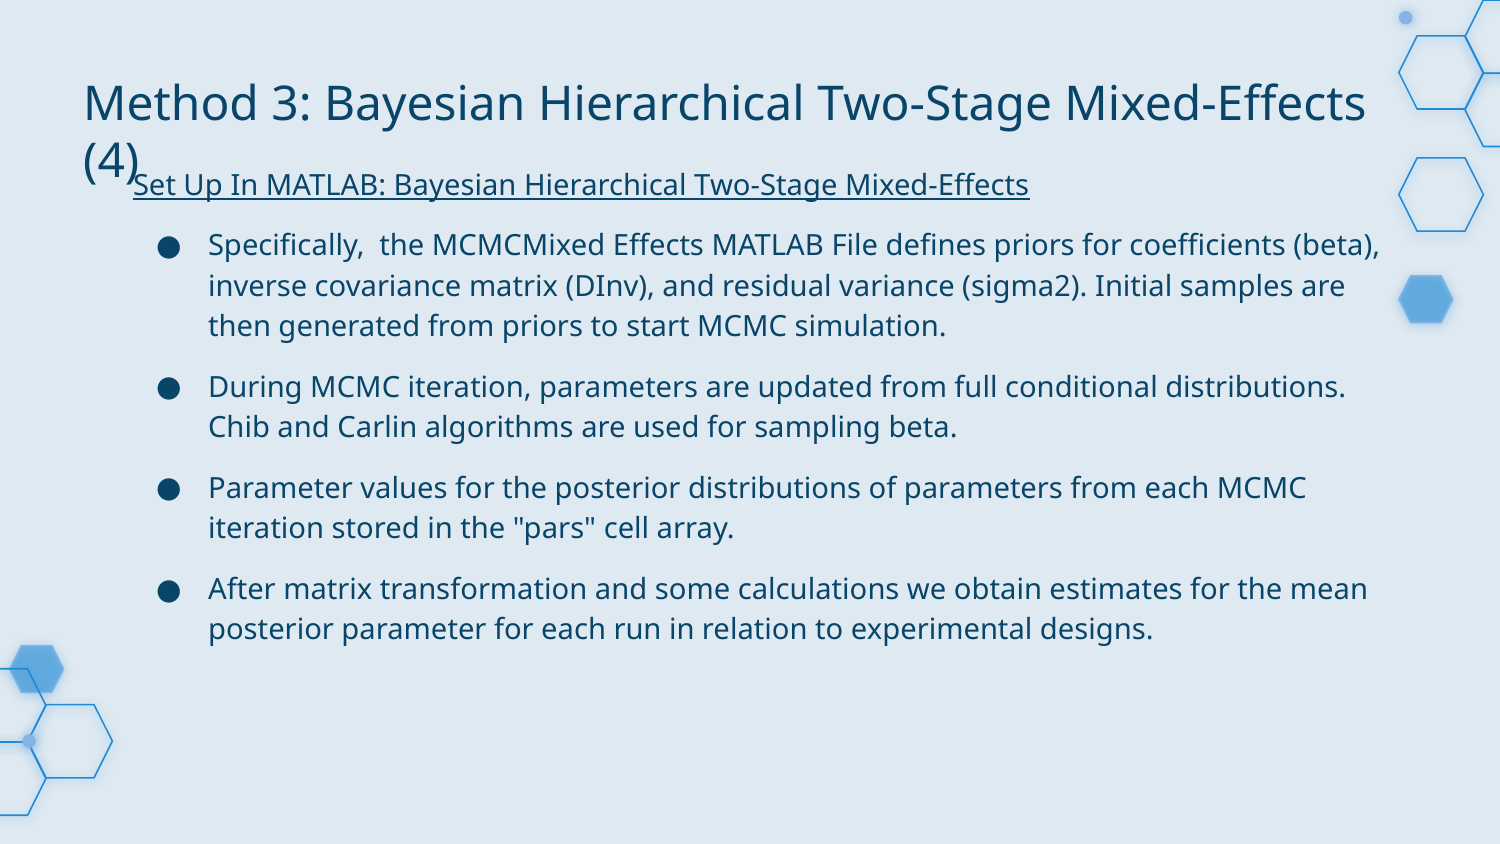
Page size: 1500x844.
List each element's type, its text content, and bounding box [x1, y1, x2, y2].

list Specifically, the MCMCMixed Effects MATLAB File defines priors for coefficients (beta), inverse covariance matrix (DInv), and residual variance (sigma2). Initial samples are then generated from priors to start MCMC simulation. During MCMC iteration, parameters are updated from full conditional distributions. Chib and Carlin algorithms are used for sampling beta. Parameter values for the posterior distributions of parameters from each MCMC iteration stored in the "pars" cell array. After matrix transformation and some calculations we obtain estimates for the mean posterior parameter for each run in relation to experimental designs. [118, 206, 1401, 807]
text_box Set Up In MATLAB: Bayesian Hierarchical Two-Stage Mixed-Effects [118, 151, 1047, 207]
title Method 3: Bayesian Hierarchical Two-Stage Mixed-Effects (4) [68, 57, 1432, 152]
